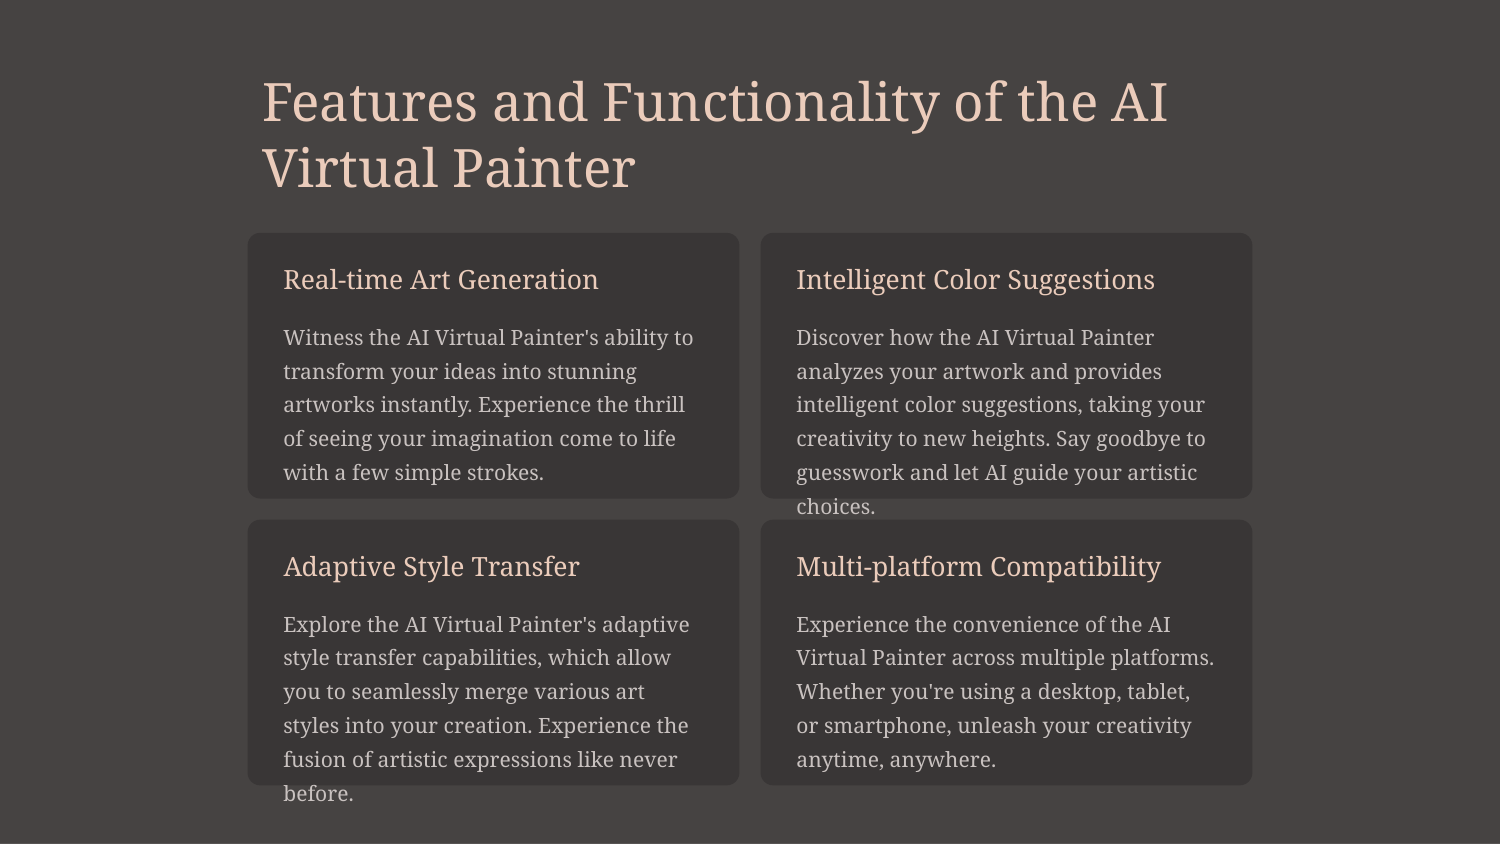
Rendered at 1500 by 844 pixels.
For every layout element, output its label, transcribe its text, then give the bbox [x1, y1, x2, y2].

text_box Discover how the AI Virtual Painter analyzes your artwork and provides intelligent color suggestions, taking your creativity to new heights. Say goodbye to guesswork and let AI guide your artistic choices. [781, 308, 1232, 478]
text_box Adaptive Style Transfer [268, 540, 544, 574]
text_box Explore the AI Virtual Painter's adaptive style transfer capabilities, which allow you to seamlessly merge various art styles into your creation. Experience the fusion of artistic expressions like never before. [268, 595, 719, 765]
text_box [760, 519, 1253, 786]
text_box [760, 232, 1253, 499]
text_box Intelligent Color Suggestions [781, 253, 1120, 287]
text_box [247, 519, 740, 786]
text_box [247, 232, 740, 499]
text_box Witness the AI Virtual Painter's ability to transform your ideas into stunning artworks instantly. Experience the thrill of seeing your imagination come to life with a few simple strokes. [268, 308, 719, 478]
text_box Features and Functionality of the AI Virtual Painter [247, 58, 1253, 191]
text_box Real-time Art Generation [268, 253, 567, 287]
text_box Experience the convenience of the AI Virtual Painter across multiple platforms. Whether you're using a desktop, tablet, or smartphone, unleash your creativity anytime, anywhere. [781, 594, 1232, 731]
text_box [0, 0, 1500, 844]
text_box Multi-platform Compatibility [781, 540, 1127, 574]
